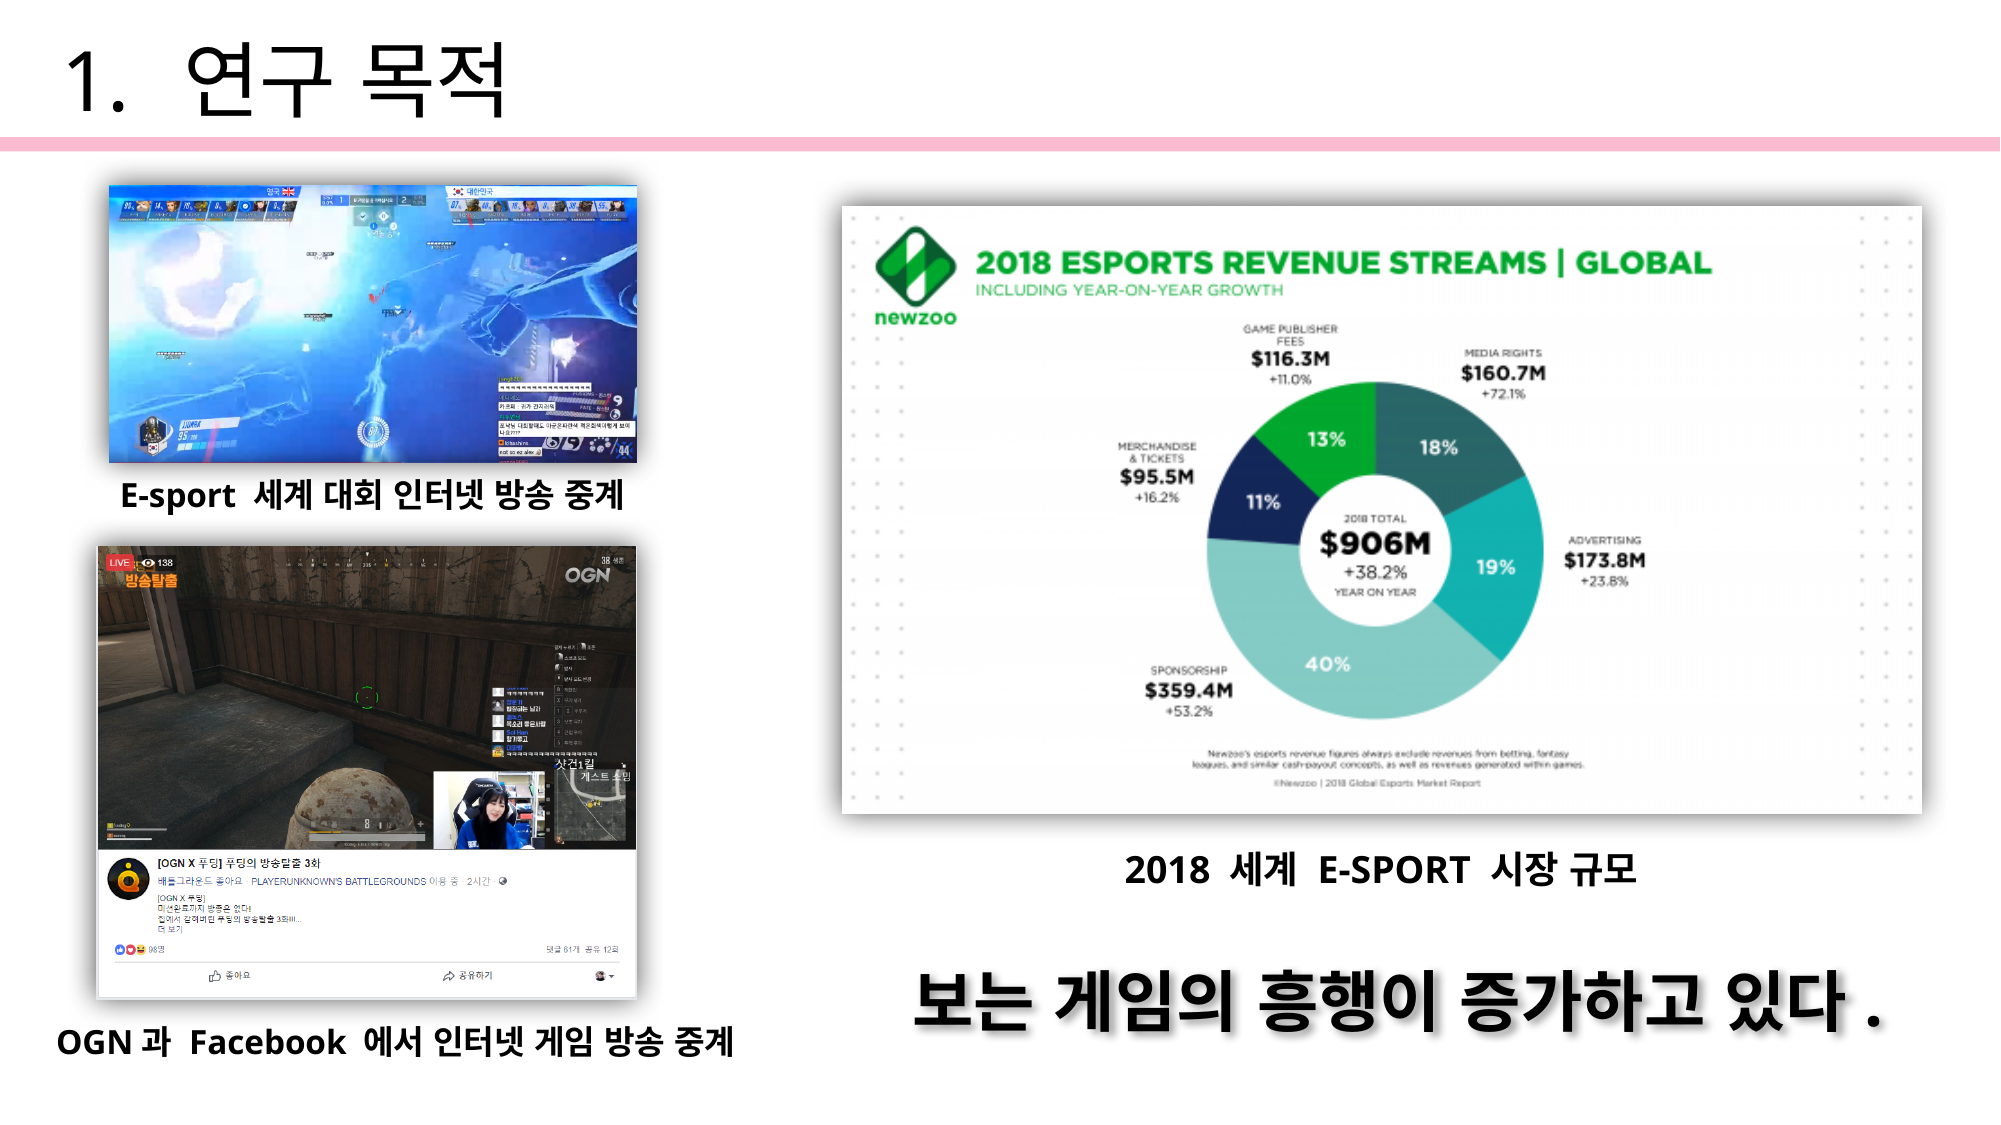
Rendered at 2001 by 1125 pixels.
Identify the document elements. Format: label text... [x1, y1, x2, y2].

picture [109, 185, 637, 463]
text_box [0, 137, 2000, 152]
text_box 연구 목적 [46, 21, 528, 136]
text_box 보는 게임의 흥행이 증가하고 있다. [897, 952, 1899, 1047]
text_box OGN과 Facebook 에서 인터넷 게임 방송 중계 [41, 1014, 751, 1069]
text_box 2018 세계 E-SPORT 시장 규모 [1109, 838, 1654, 899]
picture [842, 206, 1922, 814]
picture [96, 546, 637, 1000]
text_box E-sport 세계 대회 인터넷 방송 중계 [104, 466, 641, 522]
